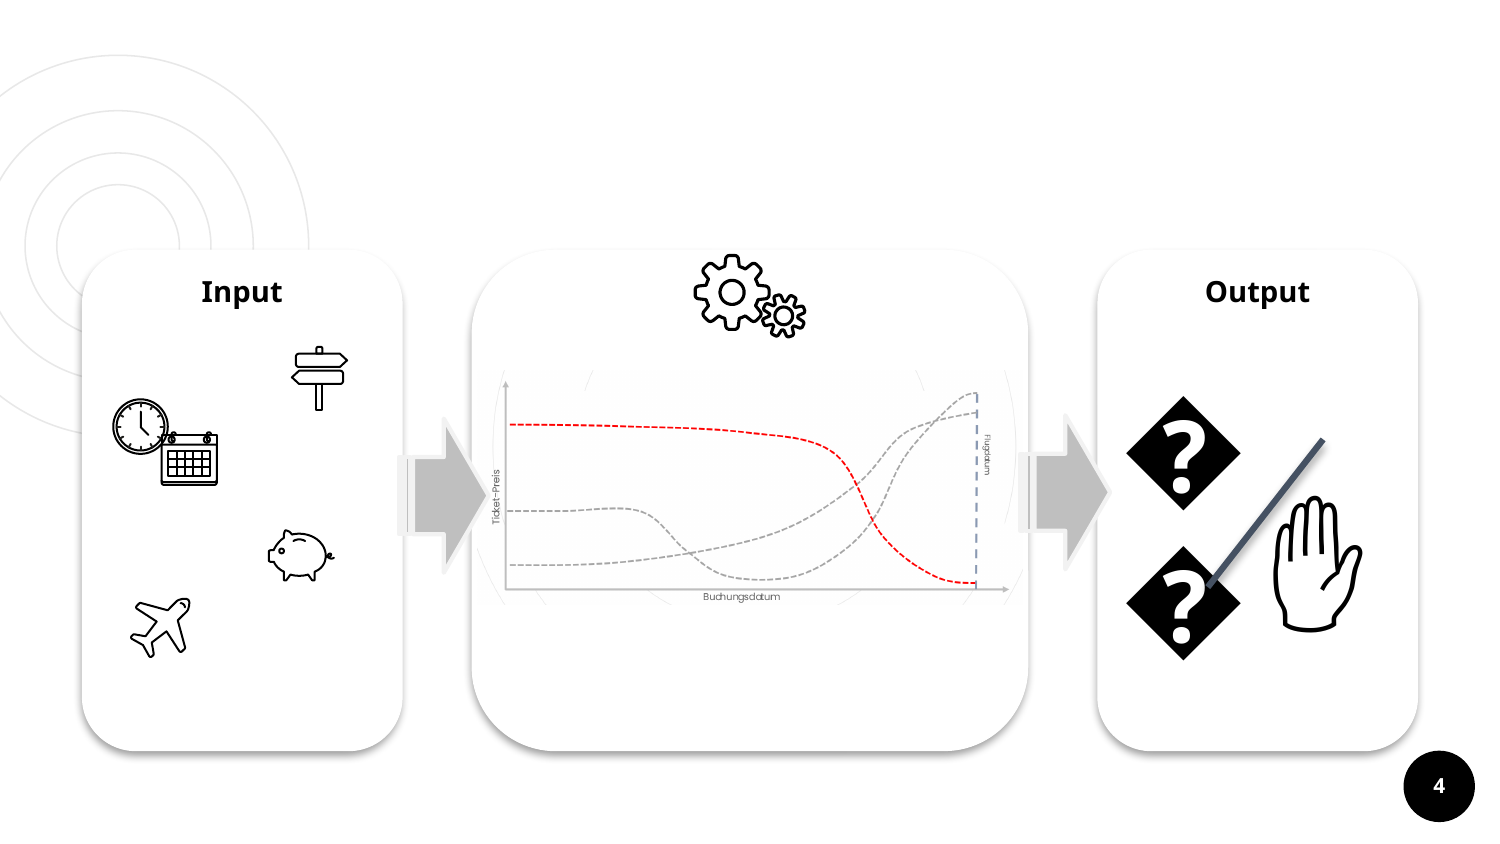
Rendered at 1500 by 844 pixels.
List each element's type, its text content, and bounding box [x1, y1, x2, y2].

text_box [470, 531, 1030, 753]
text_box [113, 399, 169, 455]
text_box Input [80, 248, 405, 753]
picture [477, 370, 1023, 605]
text_box [397, 416, 472, 575]
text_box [694, 255, 805, 338]
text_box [268, 529, 335, 581]
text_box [161, 432, 218, 486]
text_box ✋ [1253, 486, 1362, 651]
text_box Output [1095, 248, 1420, 753]
slide_number 4 [1403, 750, 1475, 823]
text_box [1207, 439, 1324, 588]
text_box [470, 248, 1030, 461]
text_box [130, 598, 190, 658]
text_box [1027, 413, 1112, 572]
text_box 👍 [1106, 359, 1224, 674]
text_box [291, 346, 348, 410]
